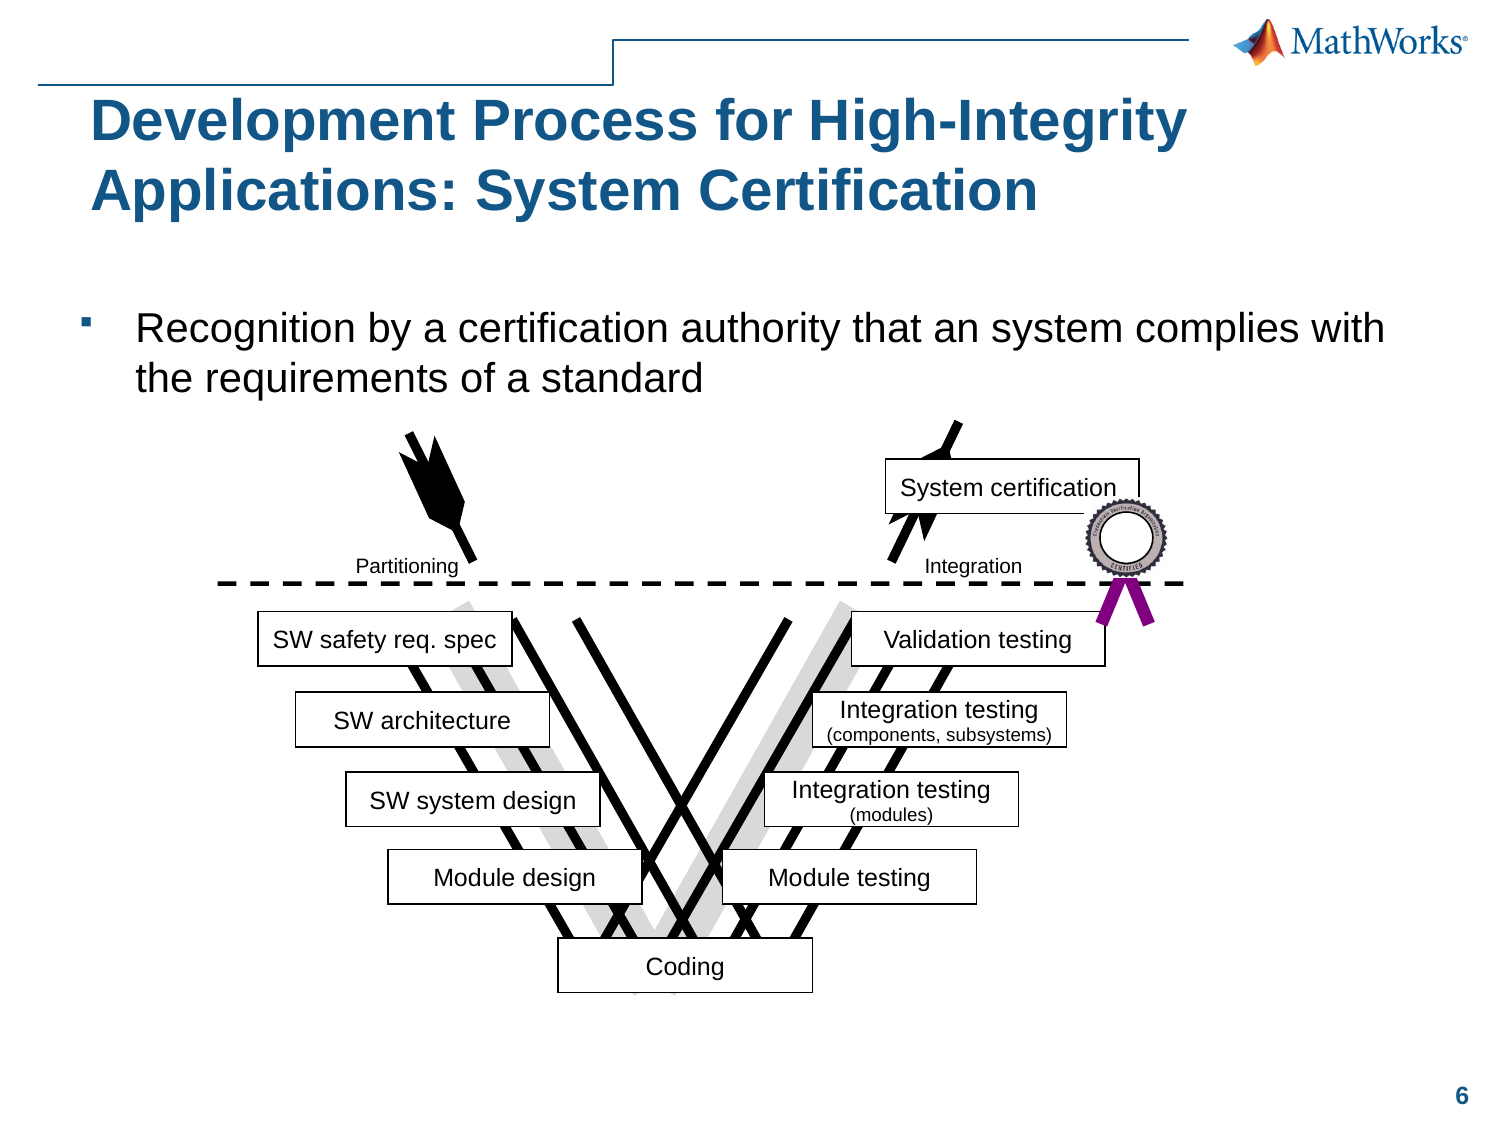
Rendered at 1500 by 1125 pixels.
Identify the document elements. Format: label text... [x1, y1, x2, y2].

list Recognition by a certification authority that an system complies with the requirements of a standard [64, 293, 1436, 1019]
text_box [217, 421, 1187, 993]
title Development Process for High-Integrity Applications: System Certification [75, 75, 1400, 238]
picture [1226, 7, 1483, 78]
